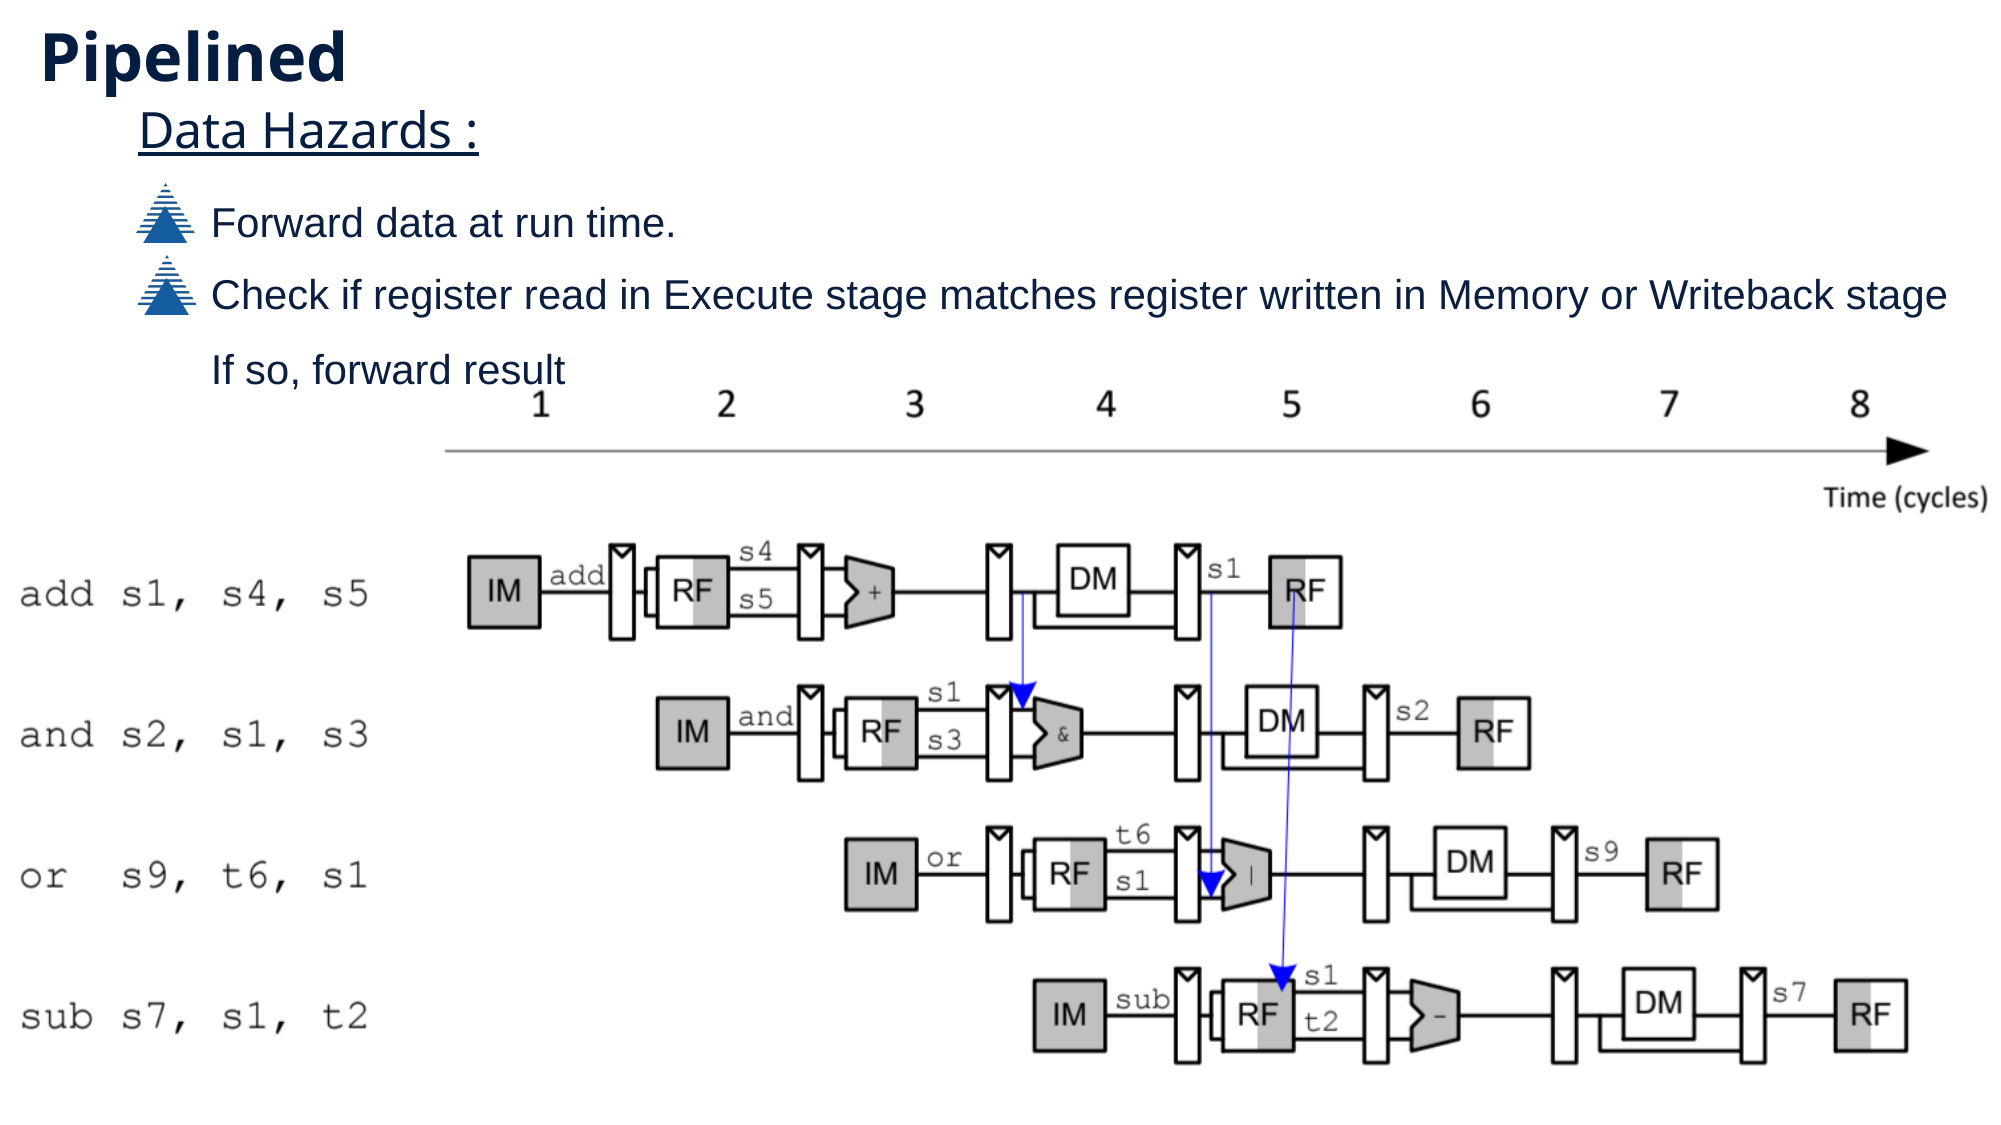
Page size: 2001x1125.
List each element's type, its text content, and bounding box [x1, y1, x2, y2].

text_box Data Hazards : [123, 97, 1596, 184]
text_box Pipelined [24, 7, 382, 103]
text_box [136, 183, 195, 243]
text_box Forward data at run time. [196, 162, 1968, 235]
picture [0, 387, 2000, 1084]
text_box Check if register read in Execute stage matches register written in Memory or Writeback stage If so, forward result [196, 235, 1968, 387]
text_box [137, 255, 196, 315]
